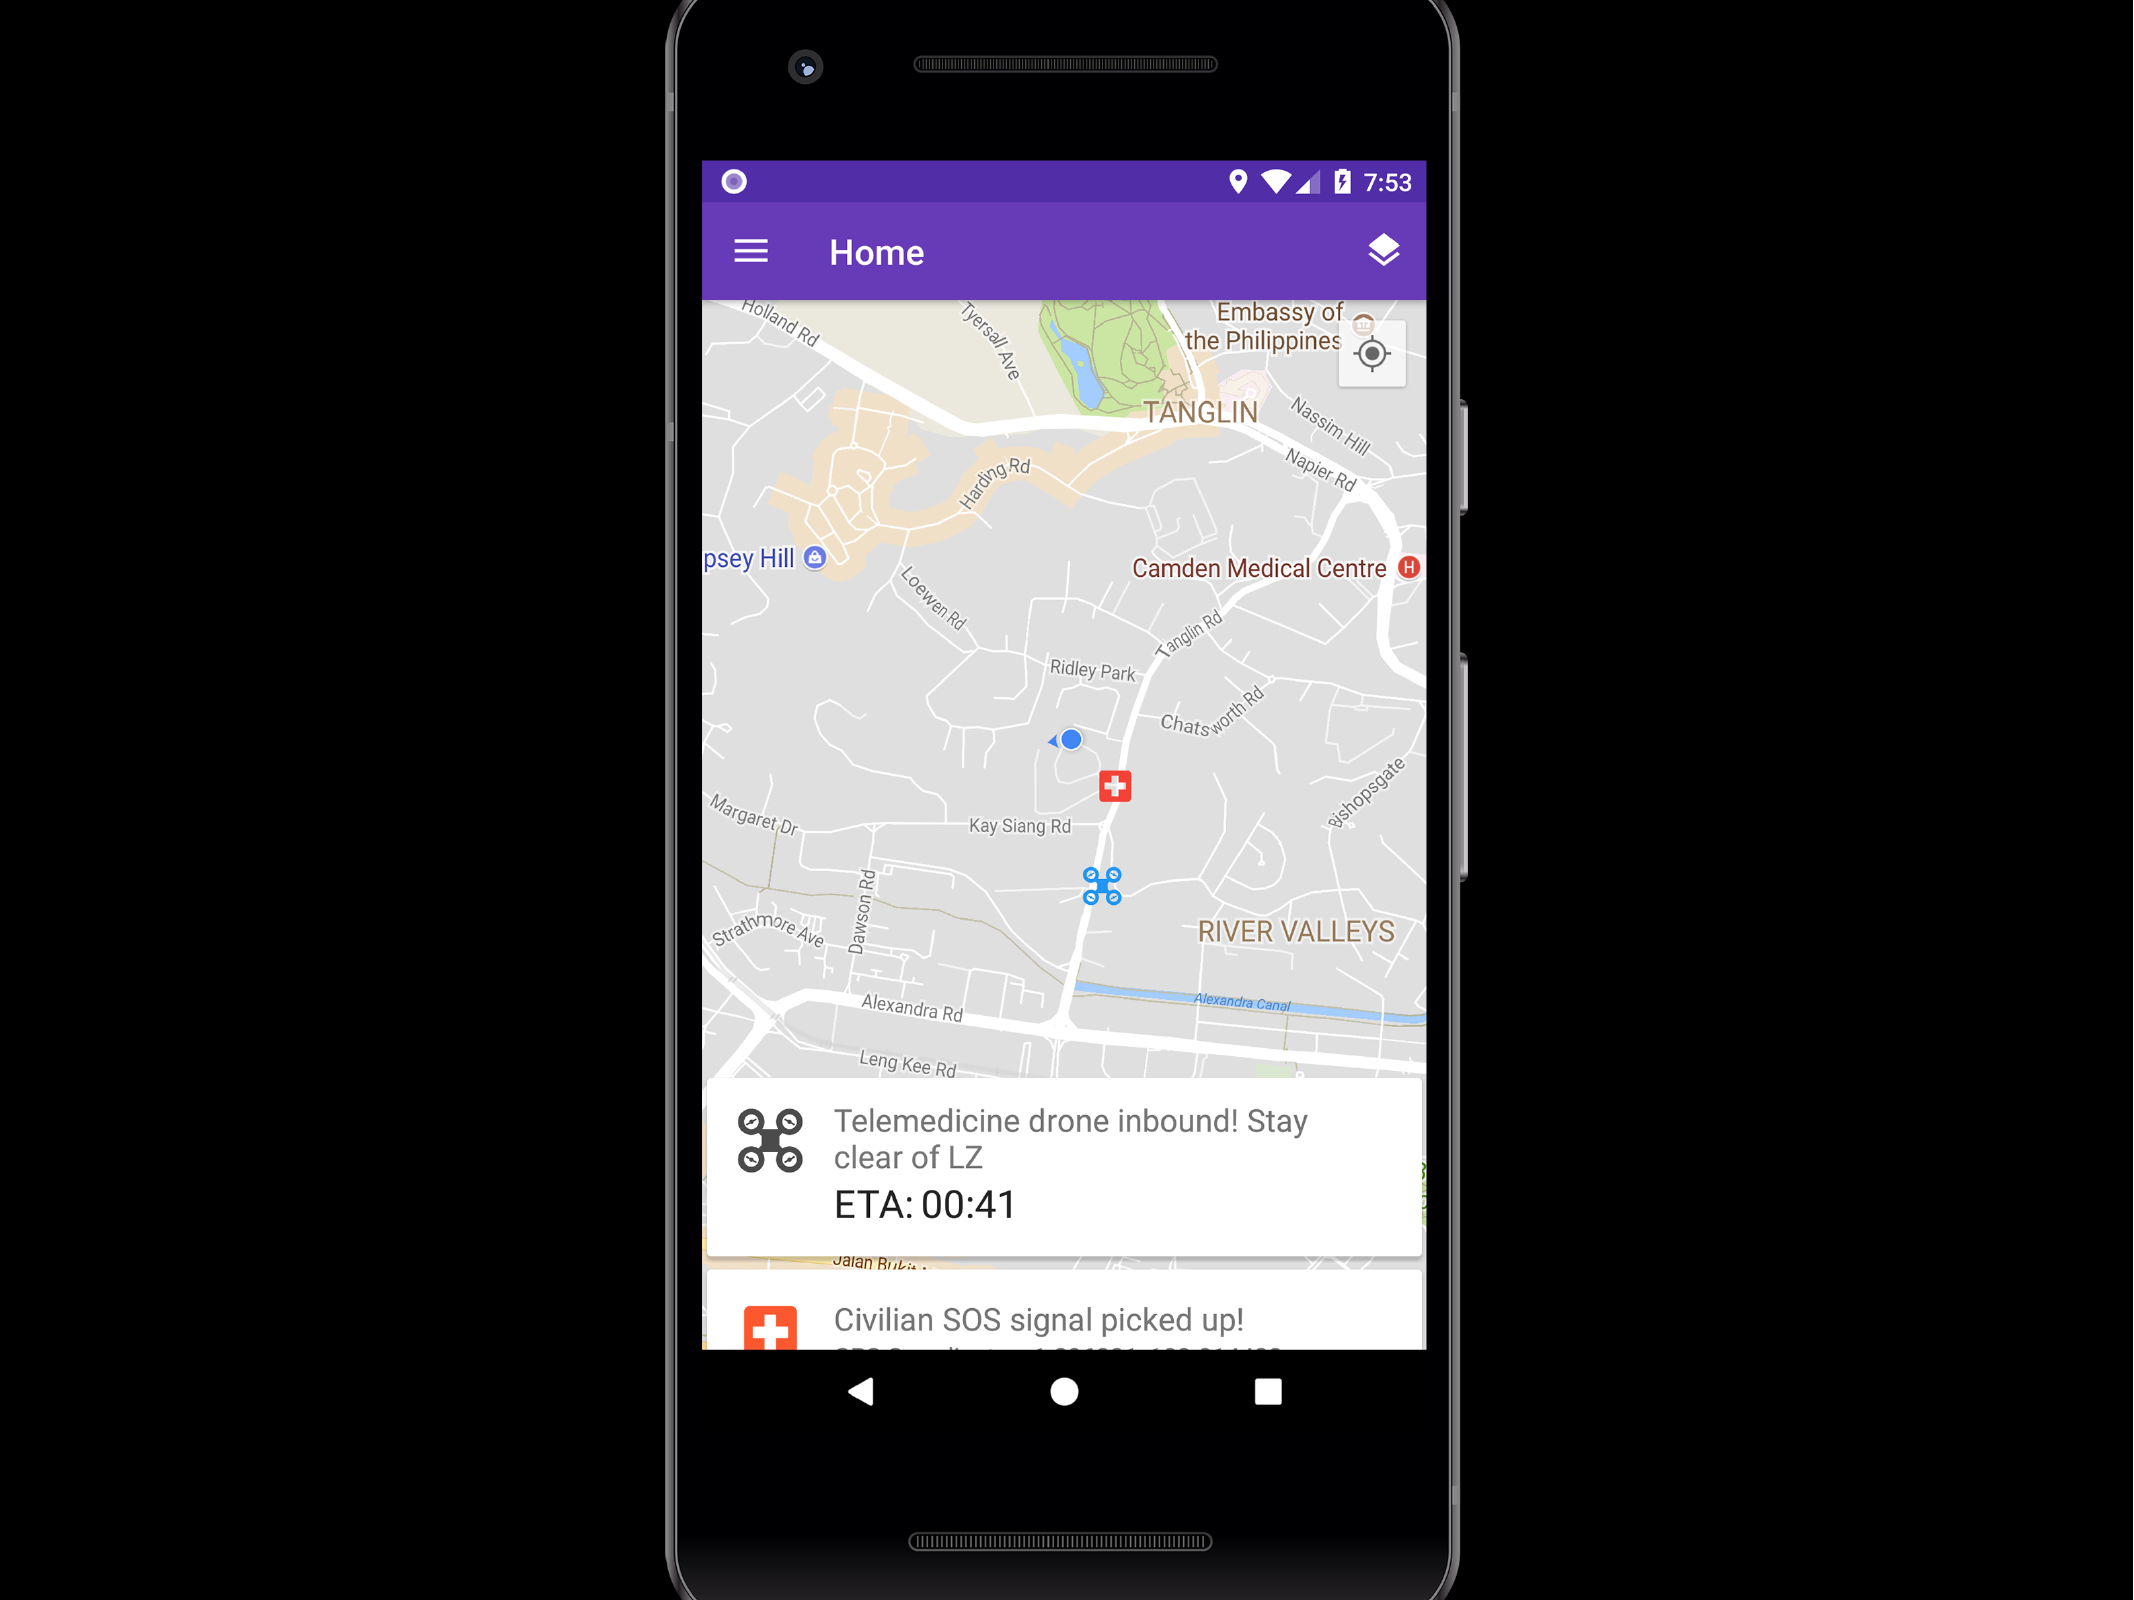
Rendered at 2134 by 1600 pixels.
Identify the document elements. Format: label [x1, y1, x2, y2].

picture [665, 0, 1468, 1600]
